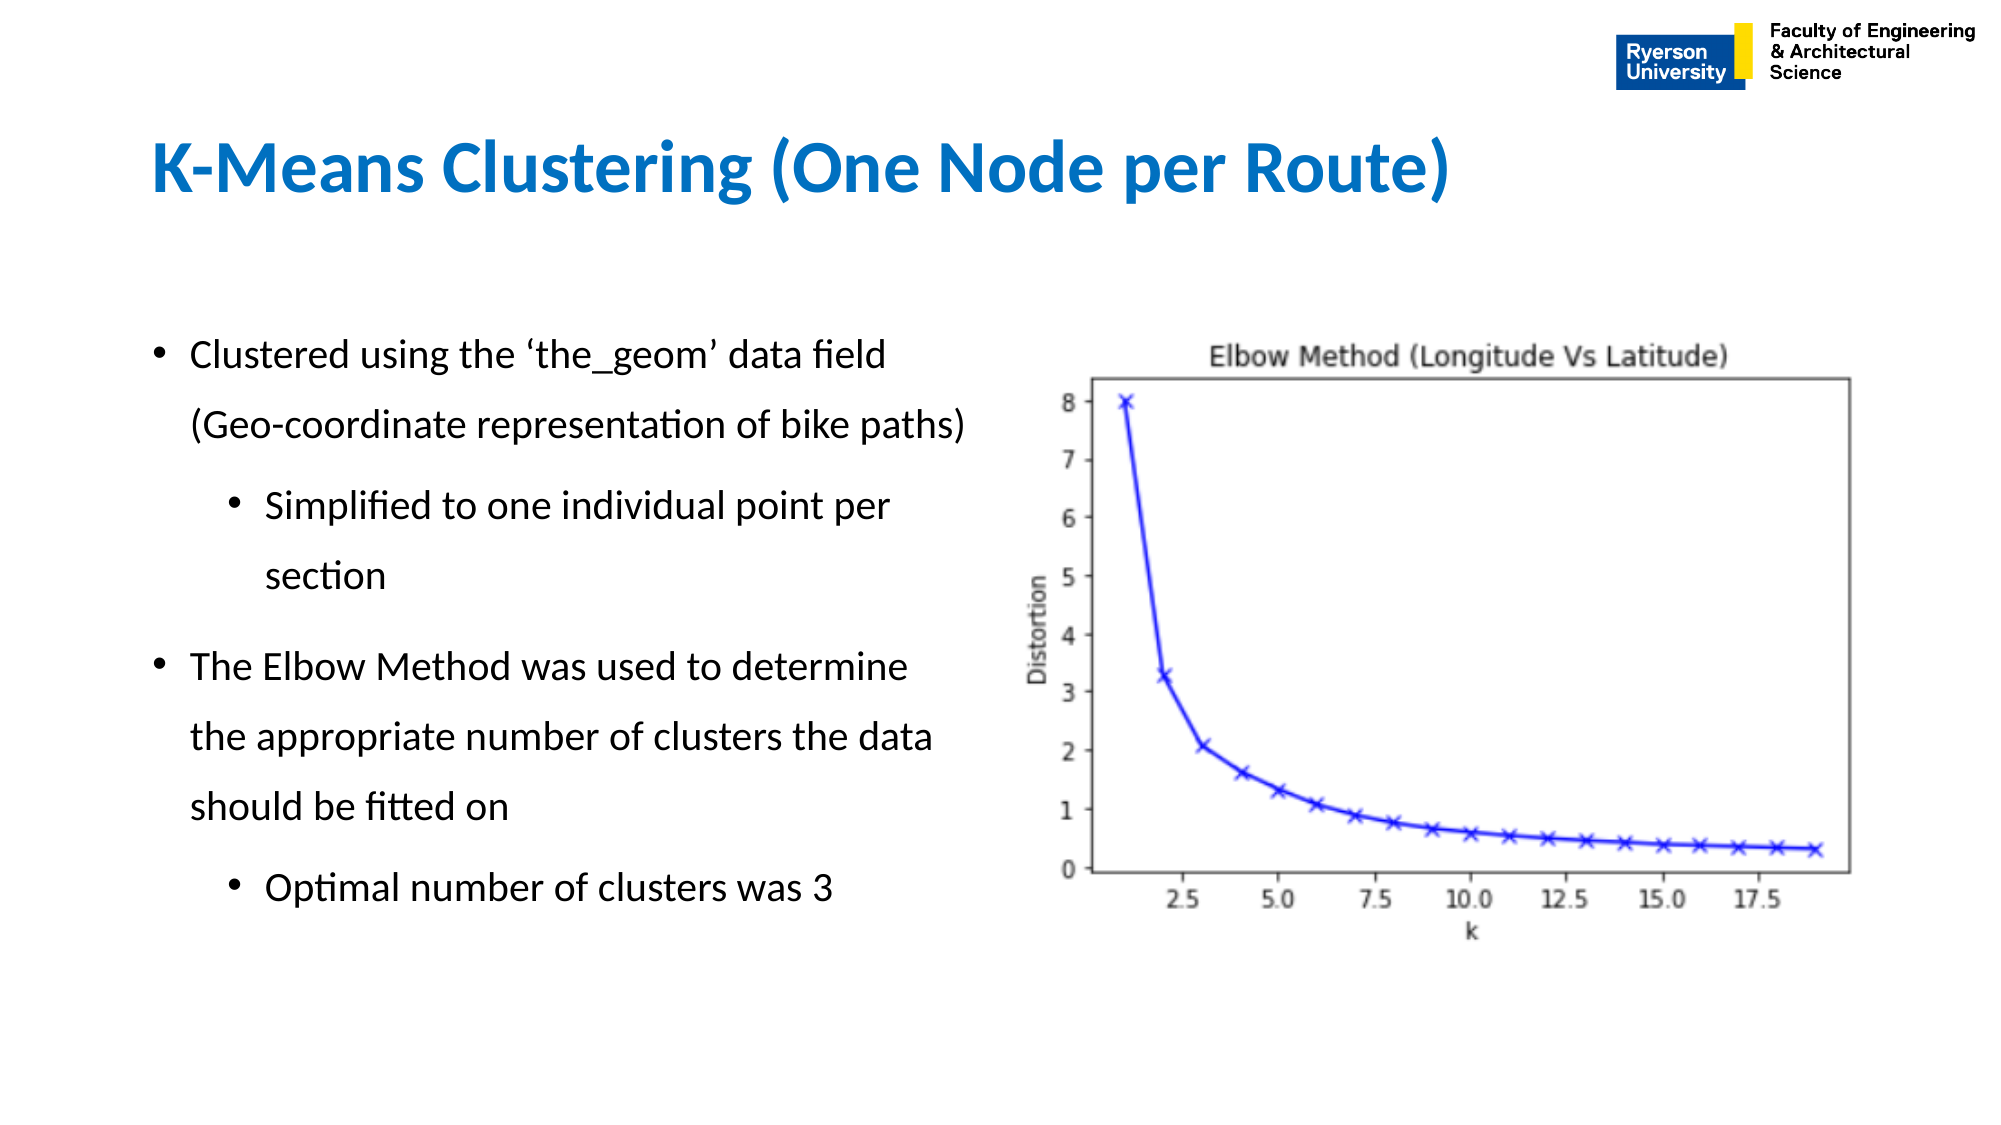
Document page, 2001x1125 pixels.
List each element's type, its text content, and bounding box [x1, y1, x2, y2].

title K-Means Clustering (One Node per Route) [137, 59, 1863, 278]
picture [1616, 23, 1975, 90]
picture [1012, 330, 1863, 959]
list Clustered using the ‘the_geom’ data field (Geo-coordinate representation of bike paths) Simplified to one individual point per section The Elbow Method was used to determine the appropriate number of clusters the data should be fitted on Optimal number of clusters was 3 [137, 299, 988, 1014]
